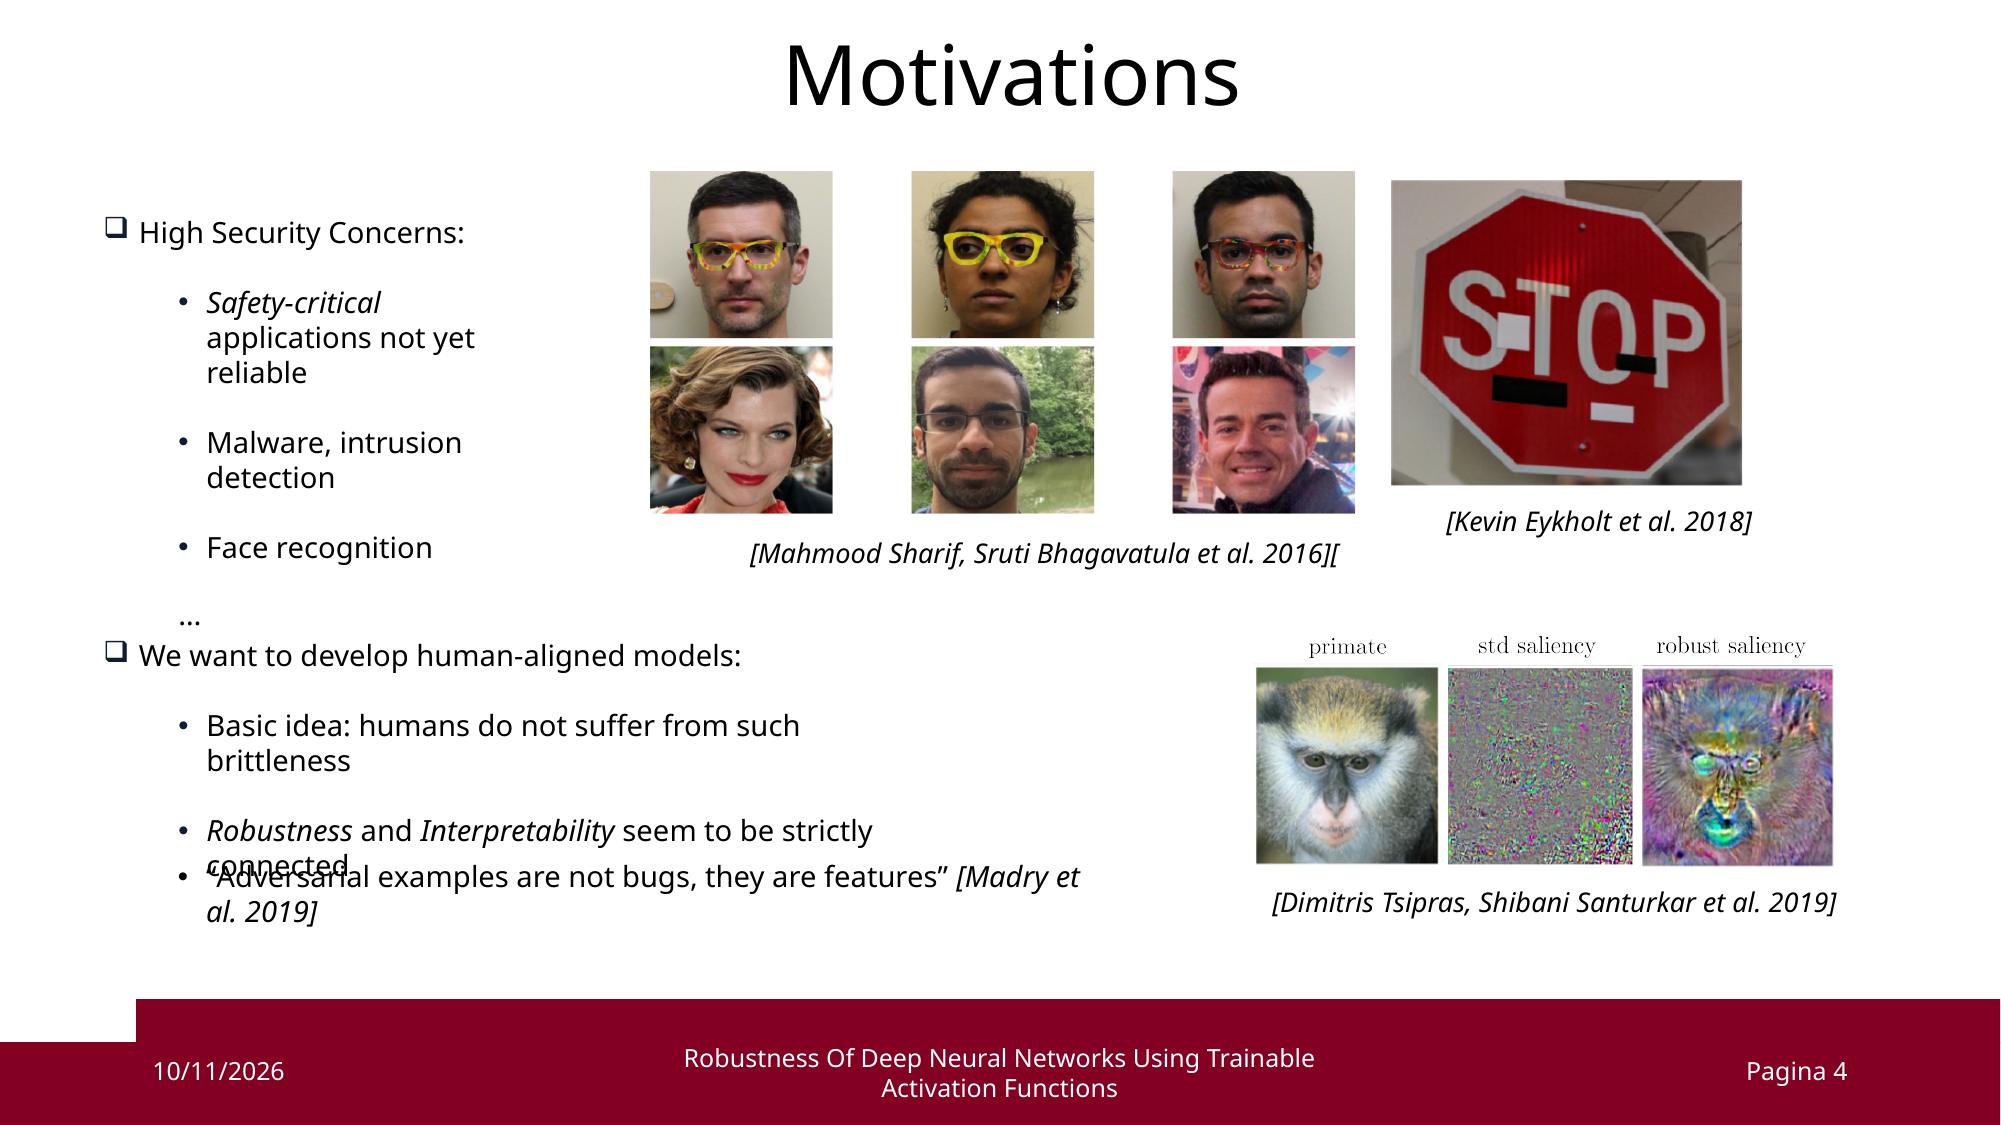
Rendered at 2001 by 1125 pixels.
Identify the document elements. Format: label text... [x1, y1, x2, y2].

picture [1252, 663, 1443, 867]
picture [1309, 638, 1386, 658]
text_box [Dimitris Tsipras, Shibani Santurkar et al. 2019] [1257, 878, 1869, 926]
title Motivations [150, 0, 1875, 188]
text_box “Adversarial examples are not bugs, they are features” [Madry et al. 2019] [163, 851, 1103, 936]
slide_number Pagina 4 [1412, 1042, 1863, 1103]
picture [1479, 636, 1596, 658]
text_box High Security Concerns: Safety-critical applications not yet reliable Malware, intrusion detection Face recognition … [88, 206, 564, 630]
text_box [Kevin Eykholt et al. 2018] [1431, 496, 1794, 545]
footer Robustness Of Deep Neural Networks Using Trainable Activation Functions [662, 1042, 1338, 1103]
picture [1639, 665, 1837, 872]
picture [1656, 636, 1806, 658]
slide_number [137, 1042, 588, 1103]
text_box [Mahmood Sharif, Sruti Bhagavatula et al. 2016][ [735, 529, 1386, 577]
text_box We want to develop human-aligned models: Basic idea: humans do not suffer from such brittleness Robustness and Interpretability seem to be strictly connected [88, 630, 949, 890]
picture [1385, 176, 1748, 491]
picture [636, 164, 1363, 520]
picture [1445, 665, 1636, 867]
